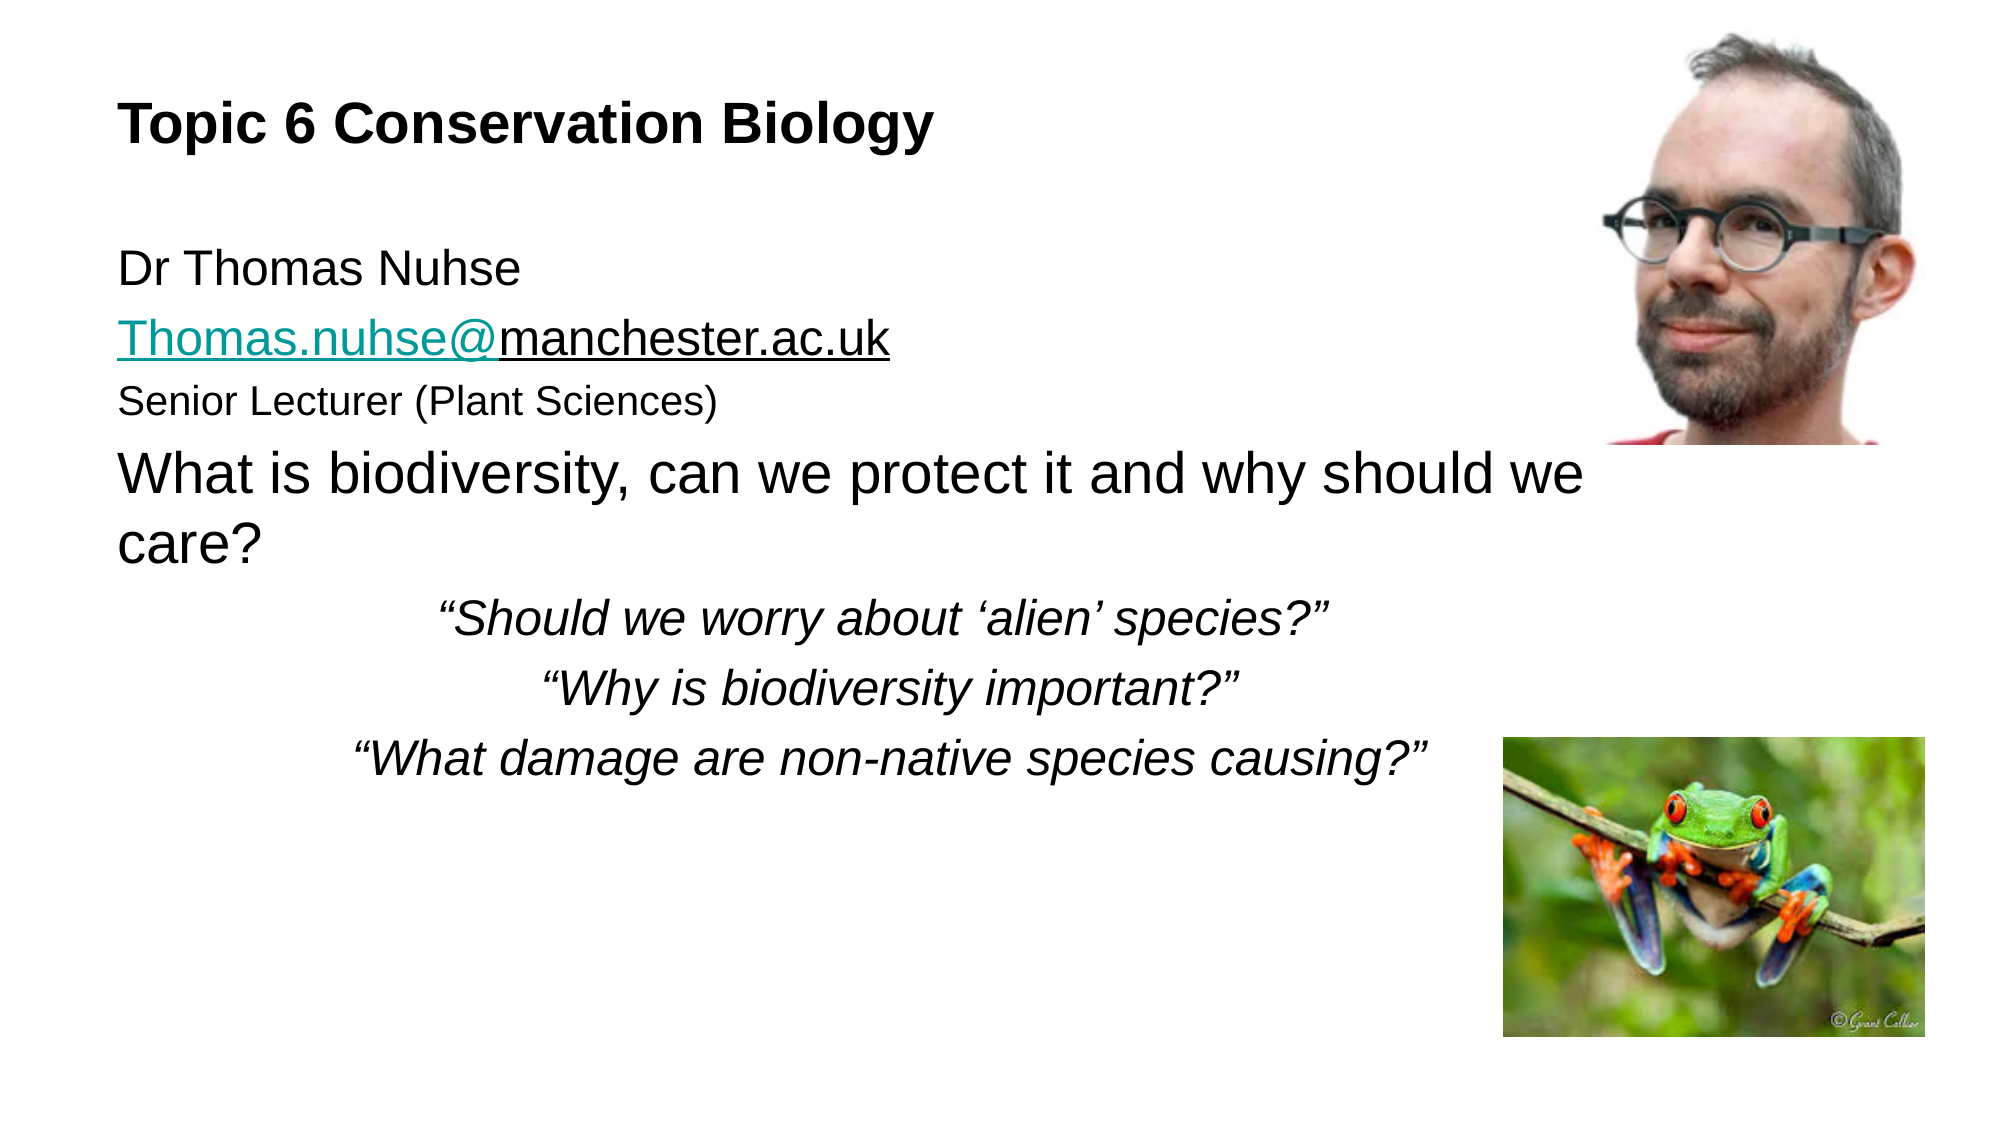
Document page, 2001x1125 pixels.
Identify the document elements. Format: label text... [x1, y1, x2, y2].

list Topic 6 Conservation Biology Dr Thomas Nuhse Thomas.nuhse@manchester.ac.uk Senior Lecturer (Plant Sciences) What is biodiversity, can we protect it and why should we care? “Should we worry about ‘alien’ species?” “Why is biodiversity important?” “What damage are non-native species causing?” [102, 77, 1677, 990]
picture [1503, 737, 1926, 1037]
picture [1590, 30, 1925, 445]
